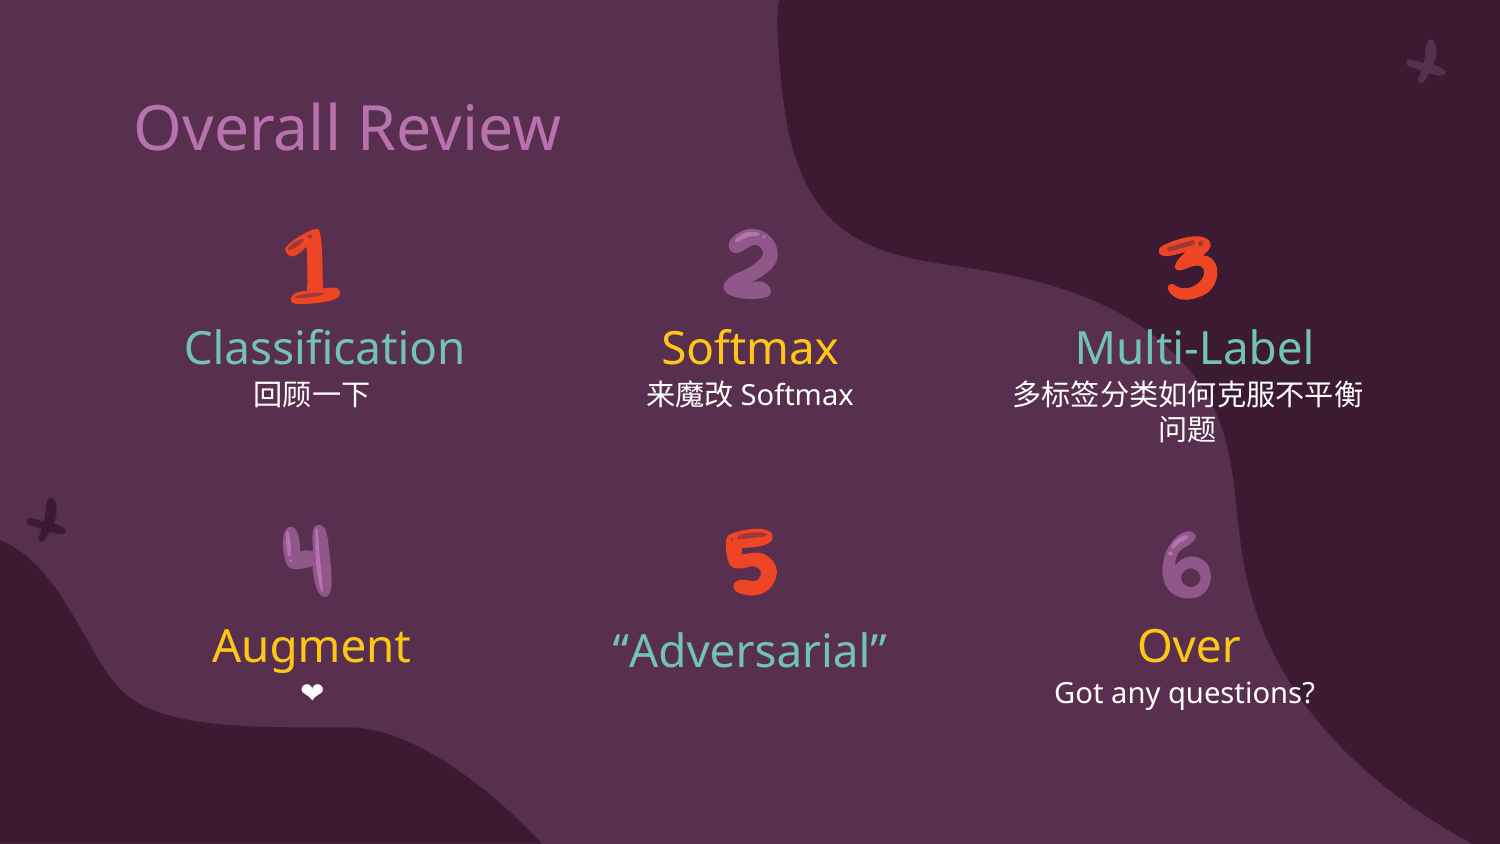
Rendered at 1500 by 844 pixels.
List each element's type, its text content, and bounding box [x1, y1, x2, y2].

subtitle Over [1045, 593, 1333, 659]
subtitle 来魔改Softmax [556, 360, 944, 469]
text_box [700, 216, 801, 317]
subtitle Augment [167, 593, 456, 659]
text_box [702, 512, 798, 608]
subtitle 回顾一下 [118, 360, 506, 469]
subtitle Classification [155, 295, 494, 360]
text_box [282, 520, 341, 600]
subtitle “Adversarial” [581, 598, 919, 674]
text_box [283, 228, 342, 305]
subtitle Got any questions? [995, 659, 1382, 768]
subtitle Softmax [606, 295, 894, 360]
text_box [1139, 218, 1237, 315]
title Overall Review [118, 72, 1247, 175]
subtitle ❤ [119, 659, 506, 768]
subtitle 多标签分类如何克服不平衡问题 [994, 360, 1382, 469]
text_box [1159, 530, 1217, 599]
subtitle Multi-Label [1044, 295, 1345, 360]
